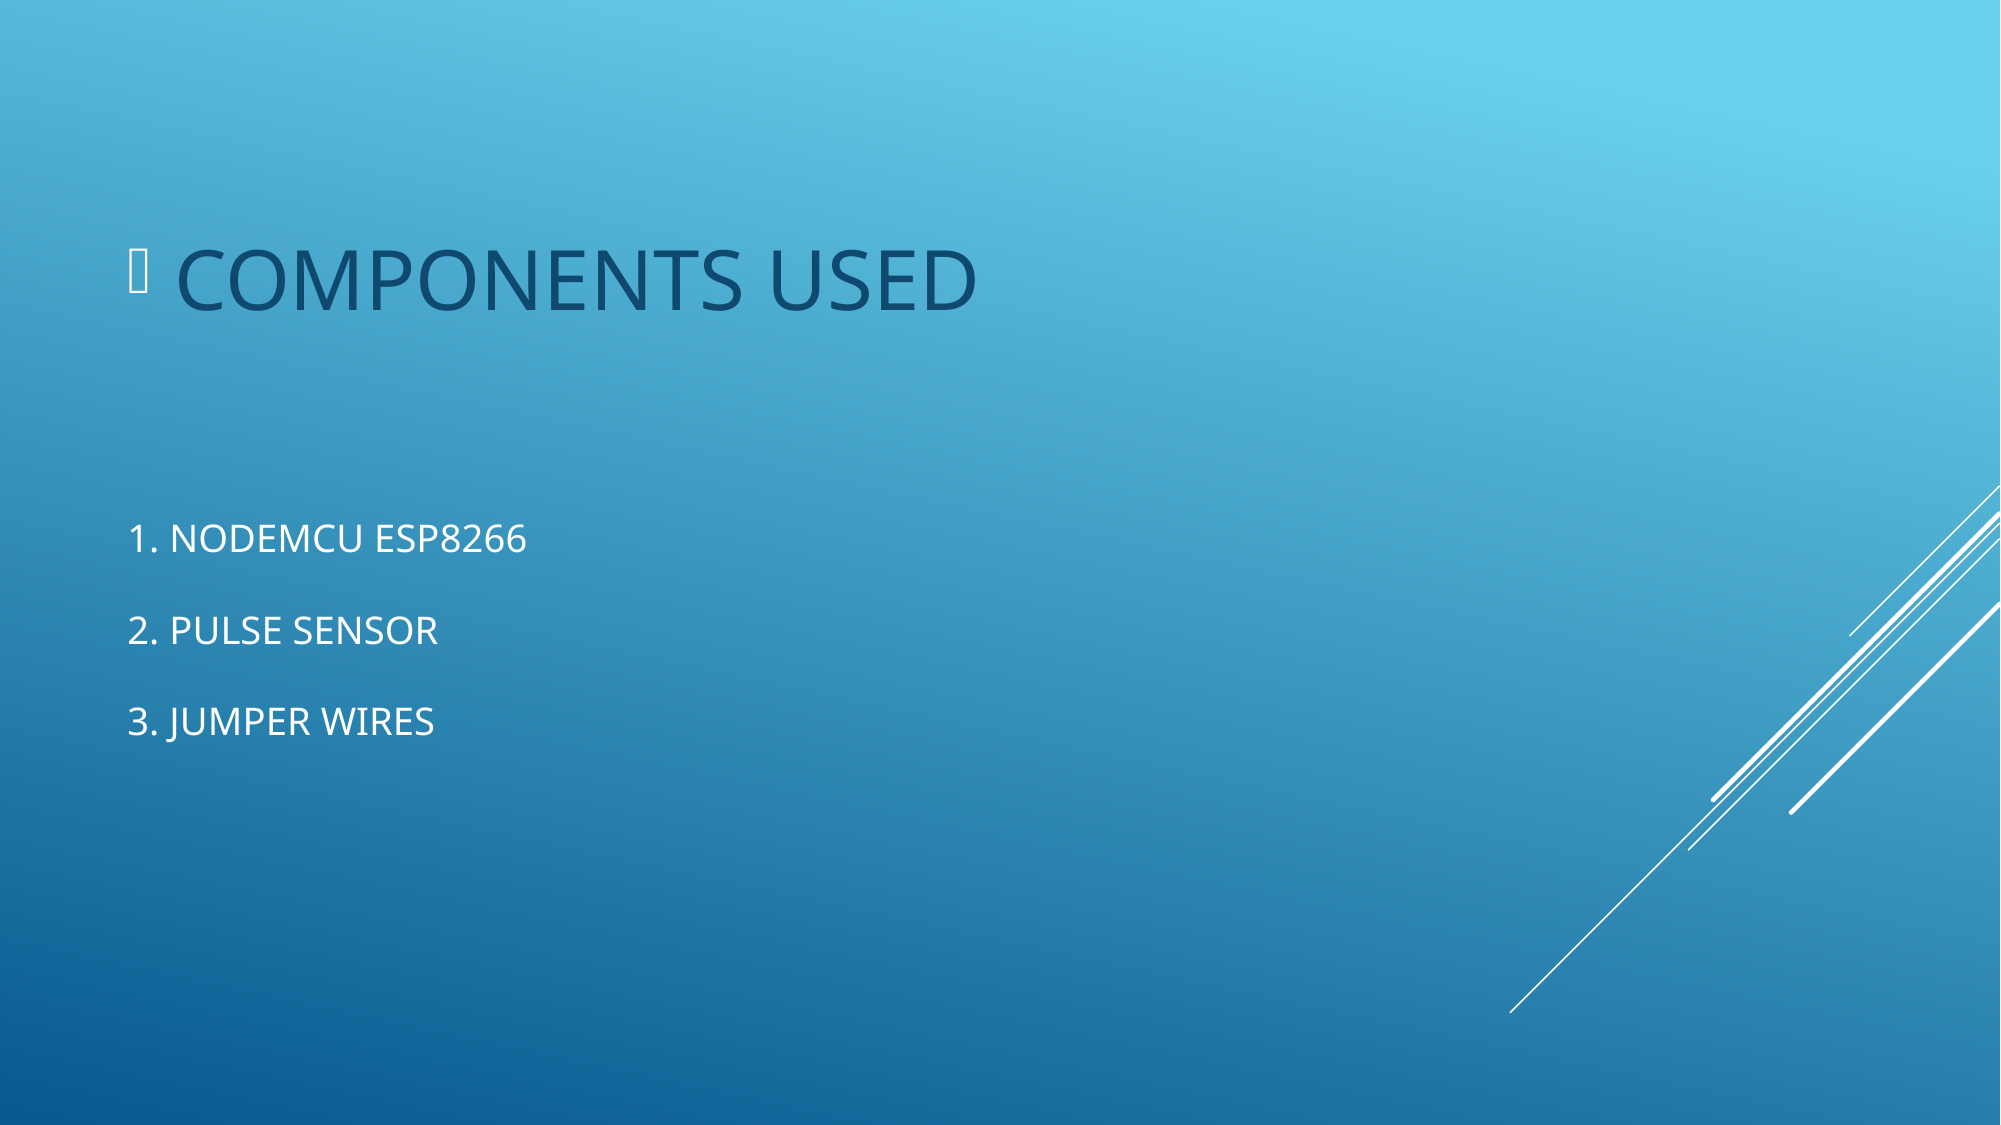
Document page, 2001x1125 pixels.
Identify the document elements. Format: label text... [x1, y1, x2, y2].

list COMPONENTS USED [112, 229, 1368, 326]
title 1. NODEMCU ESP8266 2. PULSE SENSOR 3. JUMPER WIRES [112, 505, 1513, 753]
